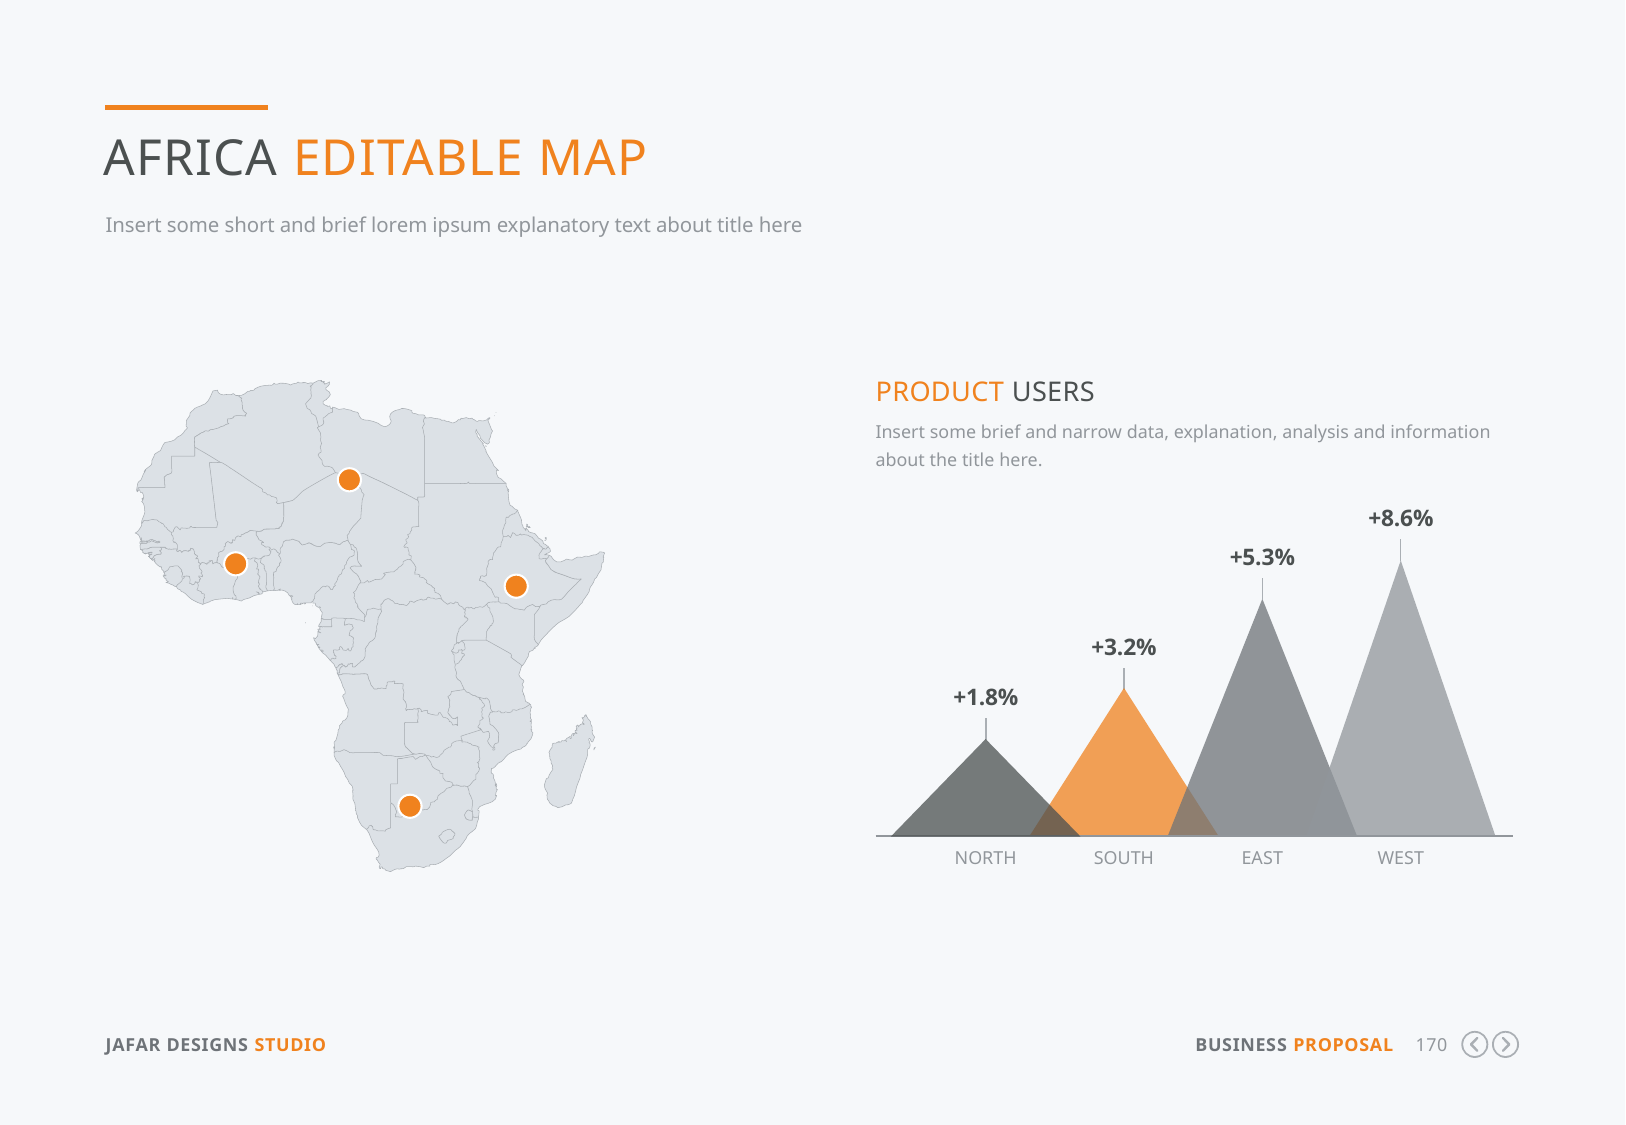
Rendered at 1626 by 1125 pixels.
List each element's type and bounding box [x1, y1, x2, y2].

text_box [1064, 633, 1184, 661]
text_box [875, 539, 1513, 838]
text_box [926, 682, 1046, 711]
text_box [875, 374, 1519, 472]
text_box [1202, 542, 1322, 570]
text_box [1341, 504, 1461, 532]
list [105, 209, 1519, 241]
text_box [135, 379, 605, 872]
text_box [926, 846, 1046, 868]
list [103, 125, 1518, 188]
text_box [1064, 846, 1184, 868]
text_box [1202, 846, 1322, 868]
text_box [1341, 846, 1461, 868]
